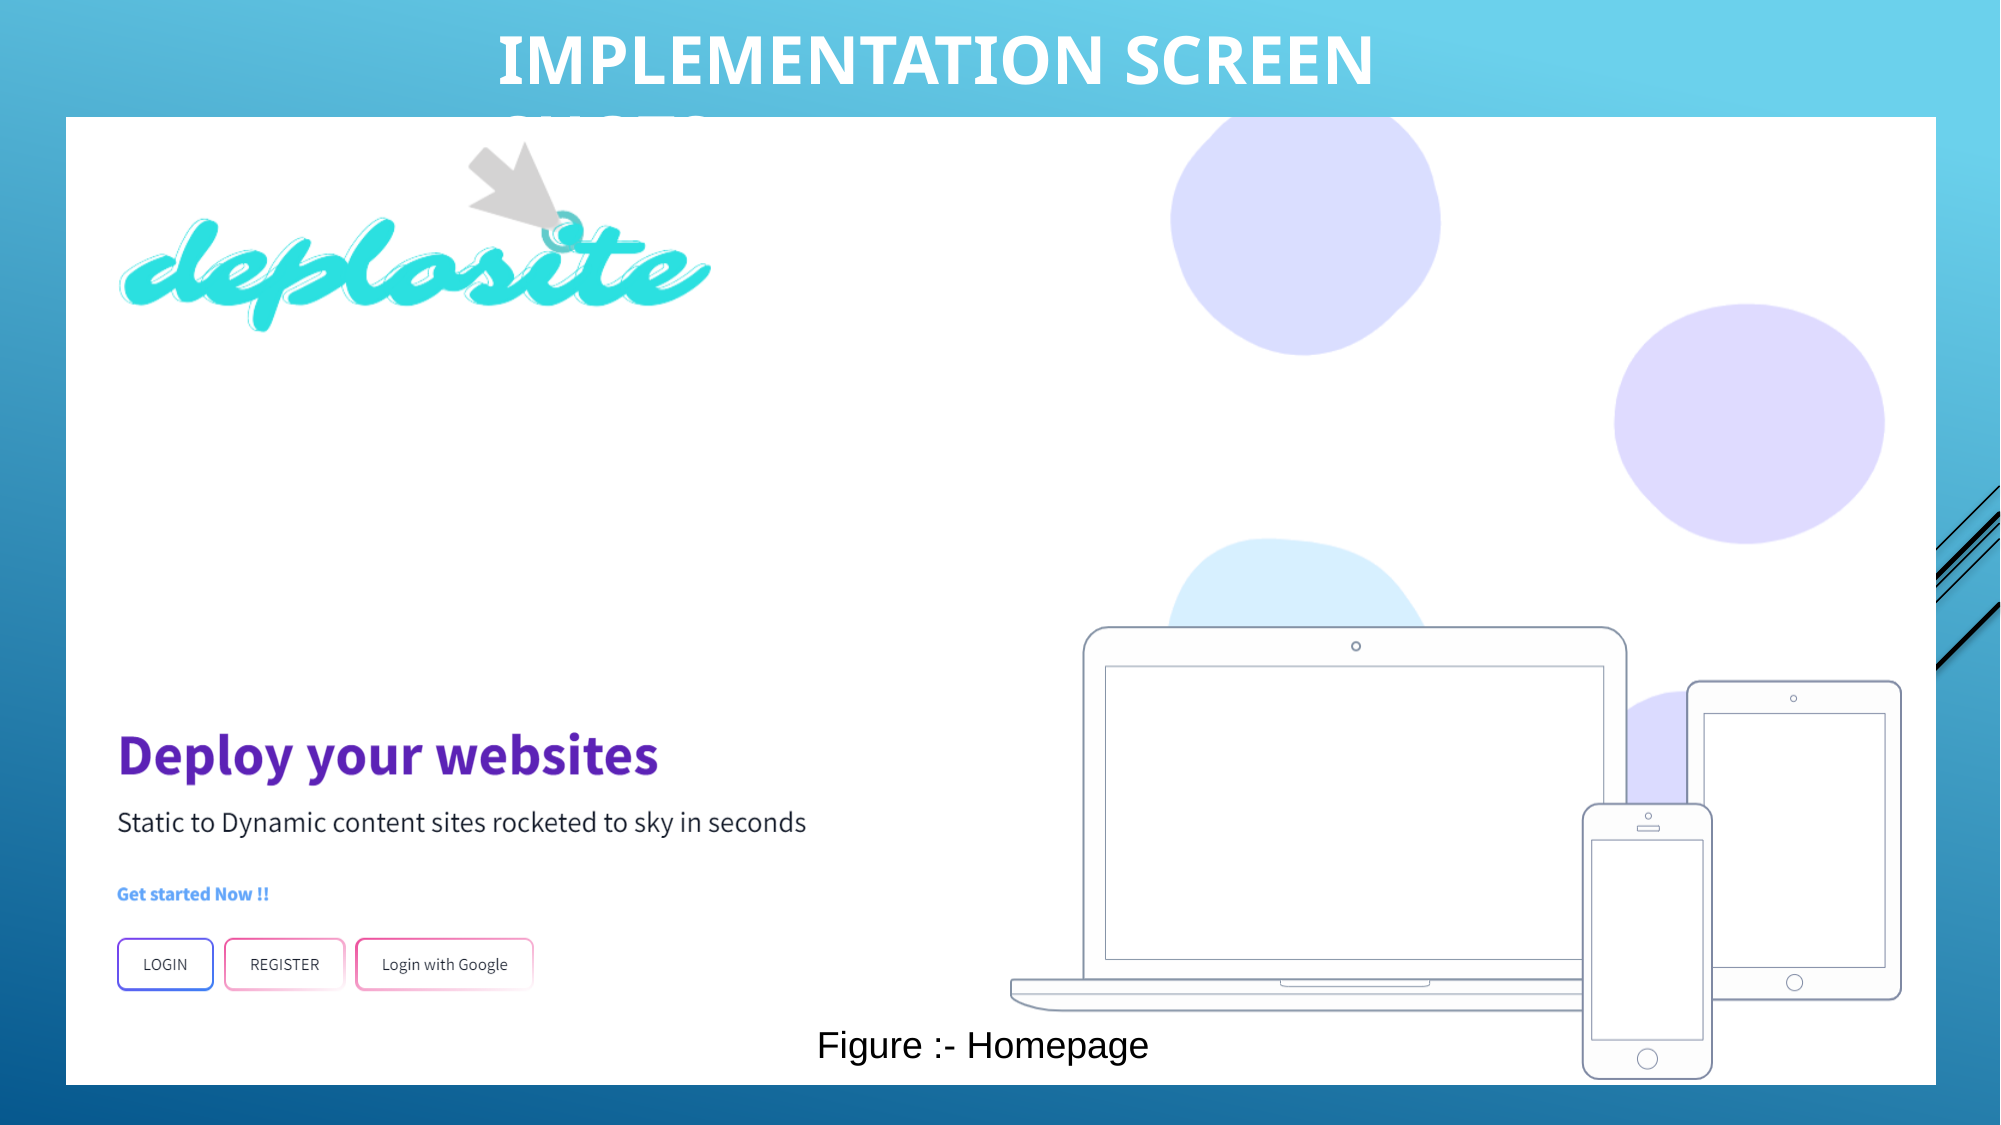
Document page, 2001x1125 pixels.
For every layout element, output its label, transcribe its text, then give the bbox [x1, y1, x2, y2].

text_box Implementation SCreen SHOTS [483, 10, 1624, 116]
picture [65, 117, 1936, 1085]
